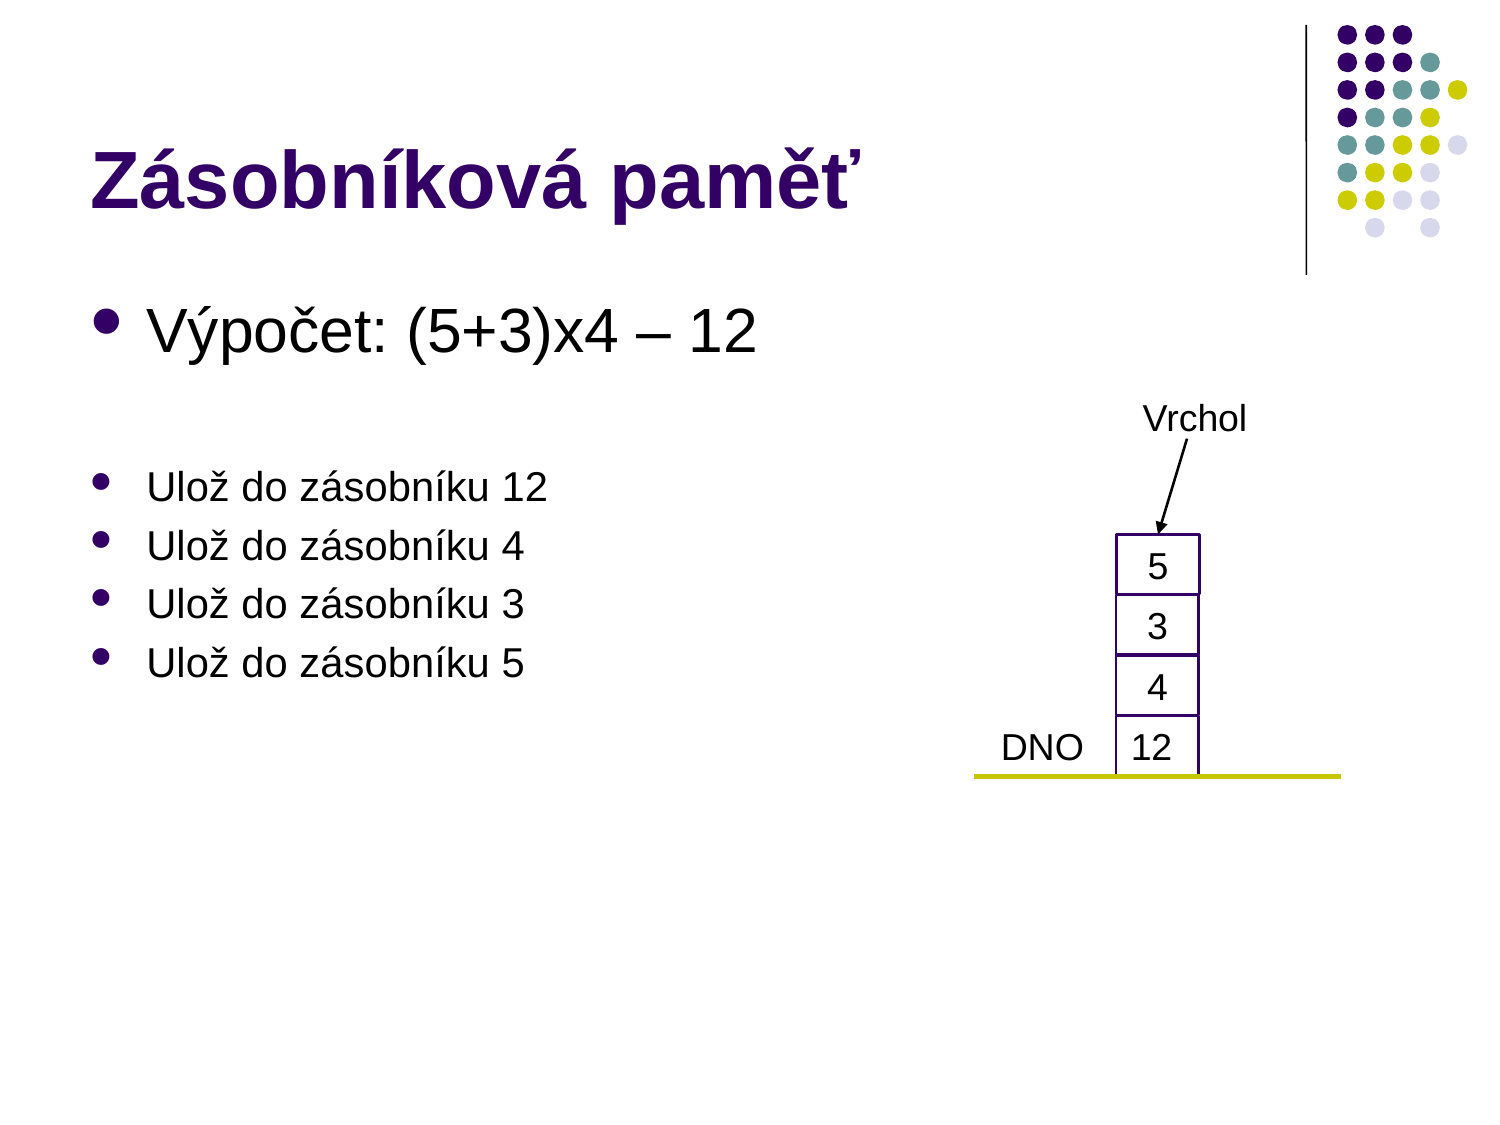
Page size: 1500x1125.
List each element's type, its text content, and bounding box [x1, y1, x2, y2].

text_box 12 [1117, 716, 1199, 774]
text_box 4 [1116, 655, 1199, 716]
text_box Vrchol [1127, 386, 1294, 447]
text_box DNO [986, 715, 1117, 775]
list Výpočet: (5+3)x4 – 12 Ulož do zásobníku 12 Ulož do zásobníku 4 Ulož do zásobníku 3 Ulož do zásobníku 5 [75, 282, 786, 1006]
text_box 5 [1116, 534, 1200, 594]
text_box 3 [1116, 594, 1199, 655]
title Zásobníková paměť [75, 20, 1313, 233]
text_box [1157, 438, 1188, 535]
